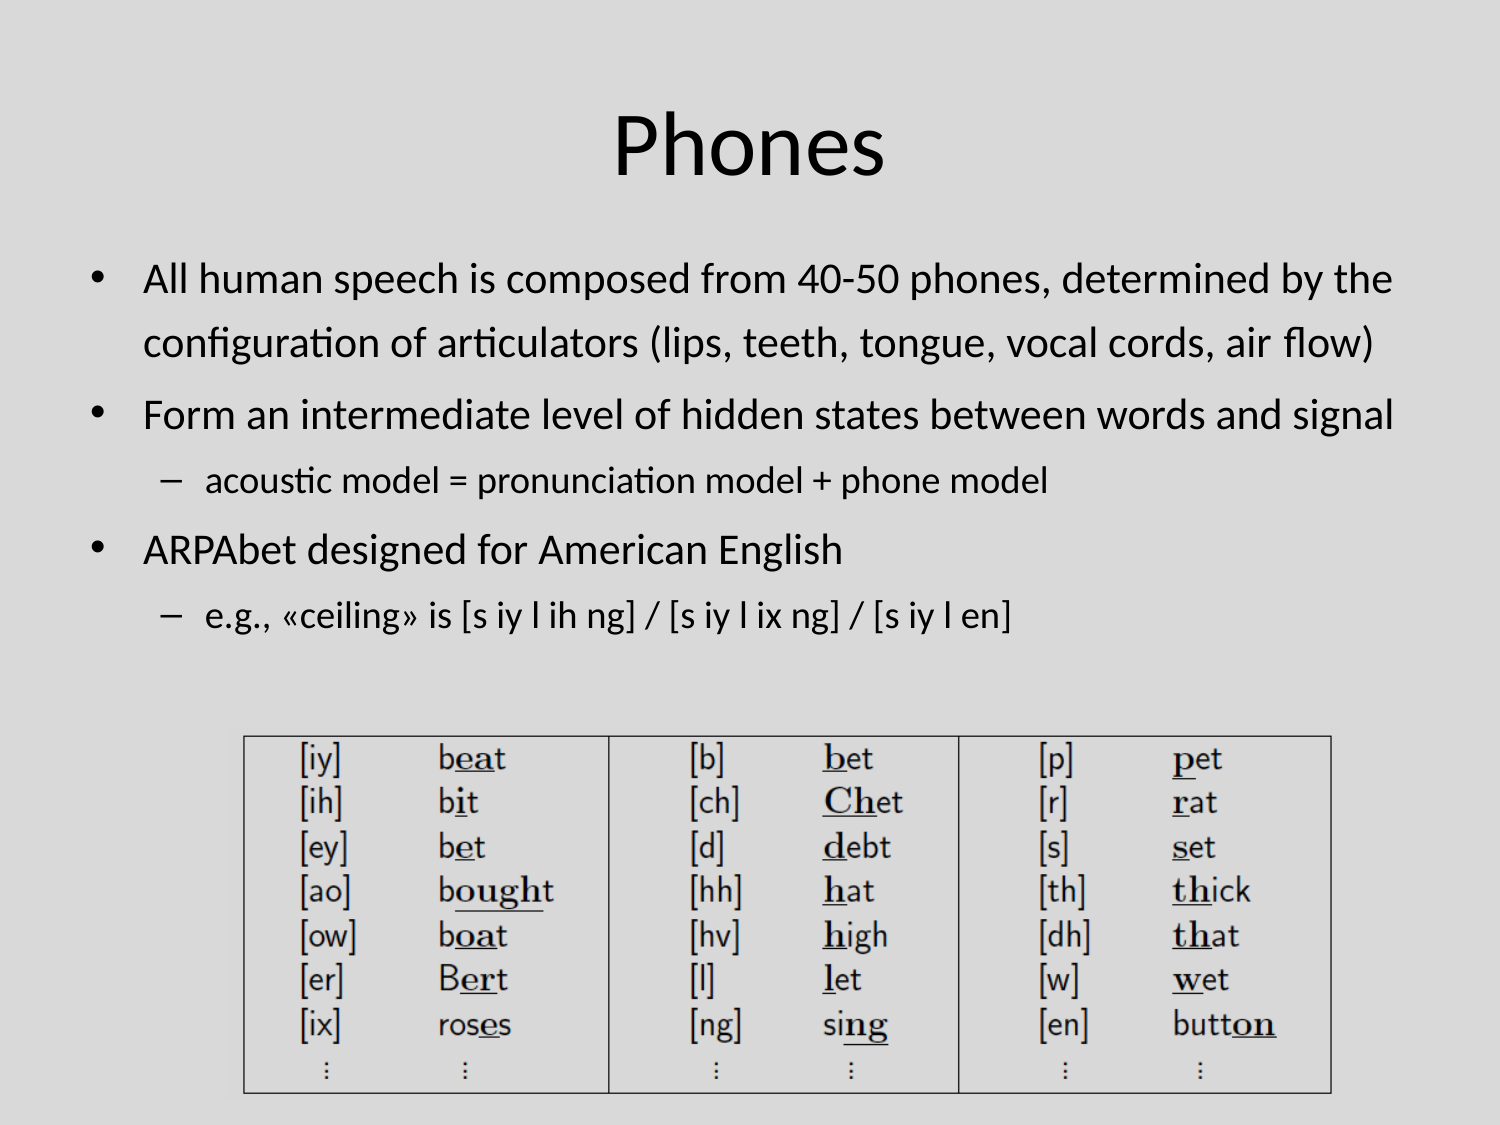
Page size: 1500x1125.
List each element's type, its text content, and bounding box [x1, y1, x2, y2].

title Phones [75, 45, 1425, 231]
picture [226, 727, 1338, 1099]
list All human speech is composed from 40-50 phones, determined by the configuration of articulators (lips, teeth, tongue, vocal cords, air flow) Form an intermediate level of hidden states between words and signal acoustic model = pronunciation model + phone model ARPAbet designed for American English e.g., «ceiling» is [s iy l ih ng] / [s iy l ix ng] / [s iy l en] [75, 231, 1425, 721]
